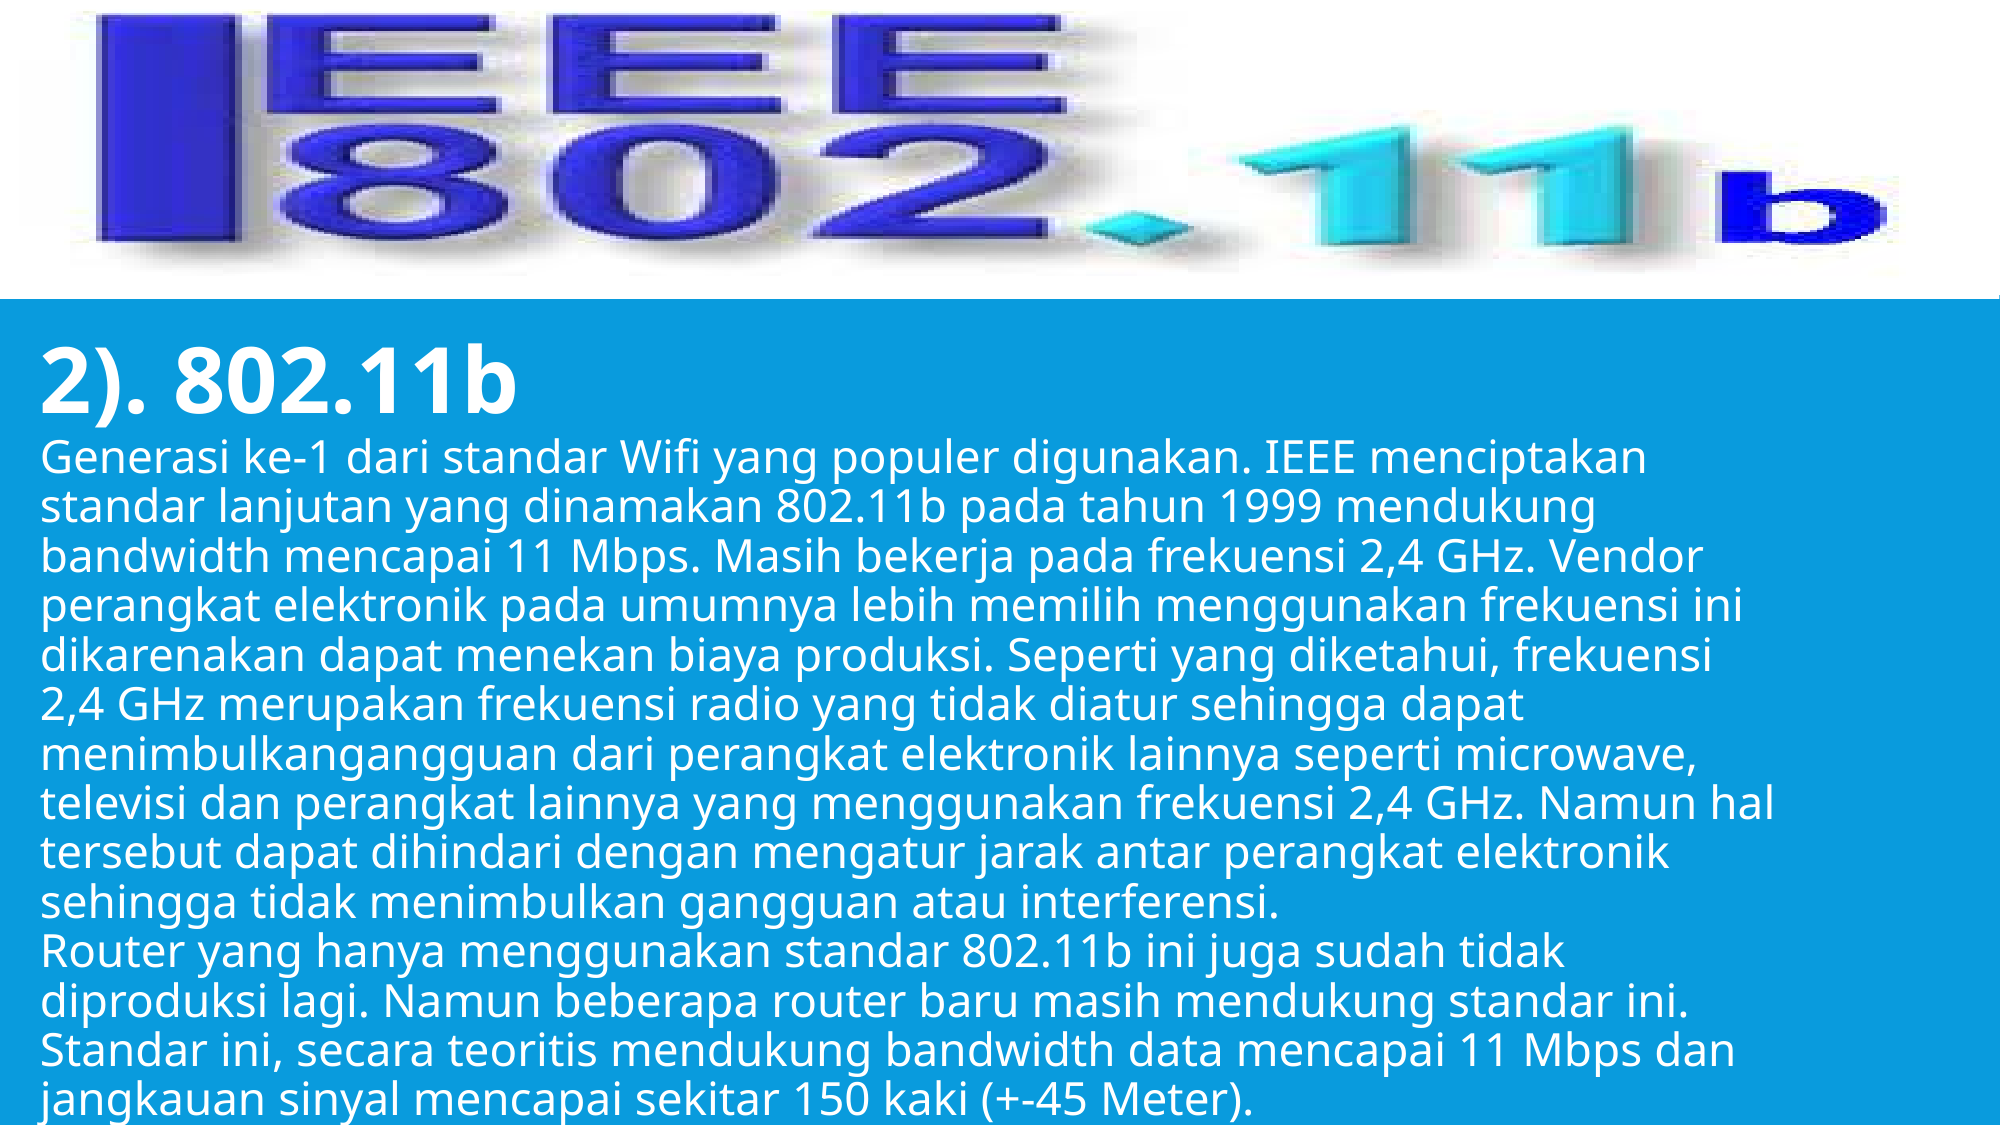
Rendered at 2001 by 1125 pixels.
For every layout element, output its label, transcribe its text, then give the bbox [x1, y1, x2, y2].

picture [0, 0, 2000, 295]
list 2). 802.11b Generasi ke-1 dari standar Wifi yang populer digunakan. IEEE menciptakan standar lanjutan yang dinamakan 802.11b pada tahun 1999 mendukung bandwidth mencapai 11 Mbps. Masih bekerja pada frekuensi 2,4 GHz. Vendor perangkat elektronik pada umumnya lebih memilih menggunakan frekuensi ini dikarenakan dapat menekan biaya produksi. Seperti yang diketahui, frekuensi 2,4 GHz merupakan frekuensi radio yang tidak diatur sehingga dapat menimbulkangangguan dari perangkat elektronik lainnya seperti microwave, televisi dan perangkat lainnya yang menggunakan frekuensi 2,4 GHz. Namun hal tersebut dapat dihindari dengan mengatur jarak antar perangkat elektronik sehingga tidak menimbulkan gangguan atau interferensi. Router yang hanya menggunakan standar 802.11b ini juga sudah tidak diproduksi lagi. Namun beberapa router baru masih mendukung standar ini. Standar ini, secara teoritis mendukung bandwidth data mencapai 11 Mbps dan jangkauan sinyal mencapai sekitar 150 kaki (+-45 Meter). [25, 327, 1803, 1125]
